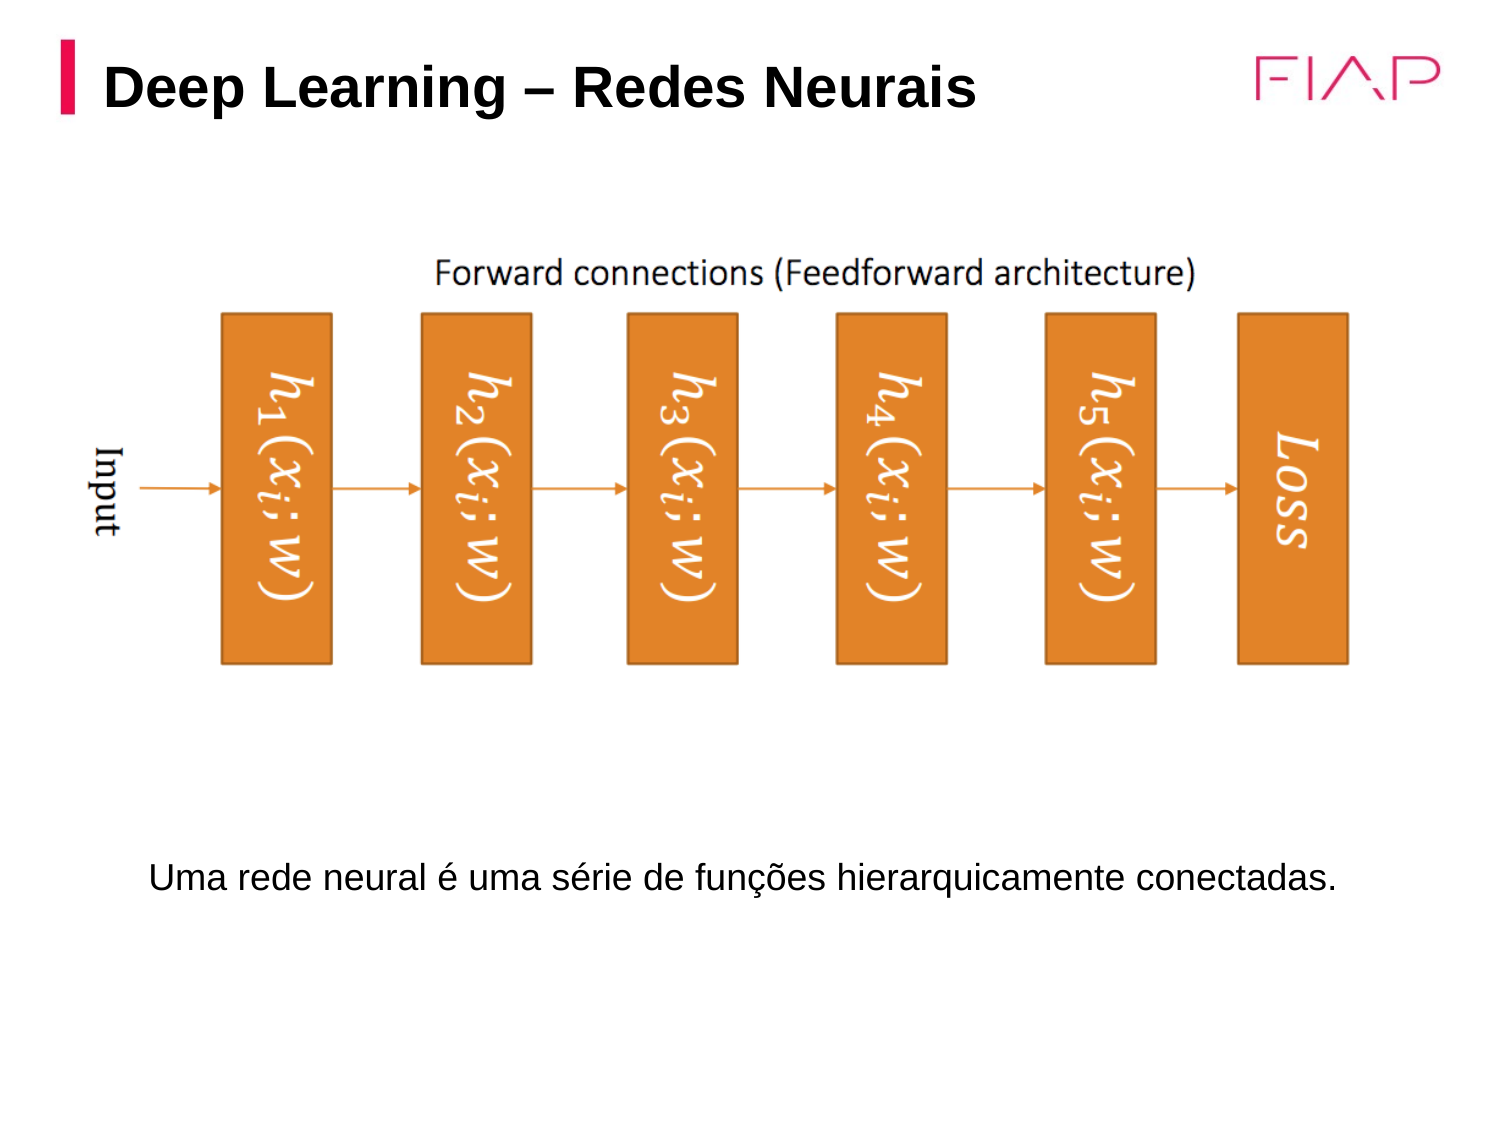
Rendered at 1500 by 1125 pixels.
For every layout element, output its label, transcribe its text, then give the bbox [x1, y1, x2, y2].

text_box Uma rede neural é uma série de funções hierarquicamente conectadas. [133, 846, 1422, 951]
title Deep Learning – Redes Neurais [88, 42, 1247, 126]
picture [0, 0, 1500, 1125]
